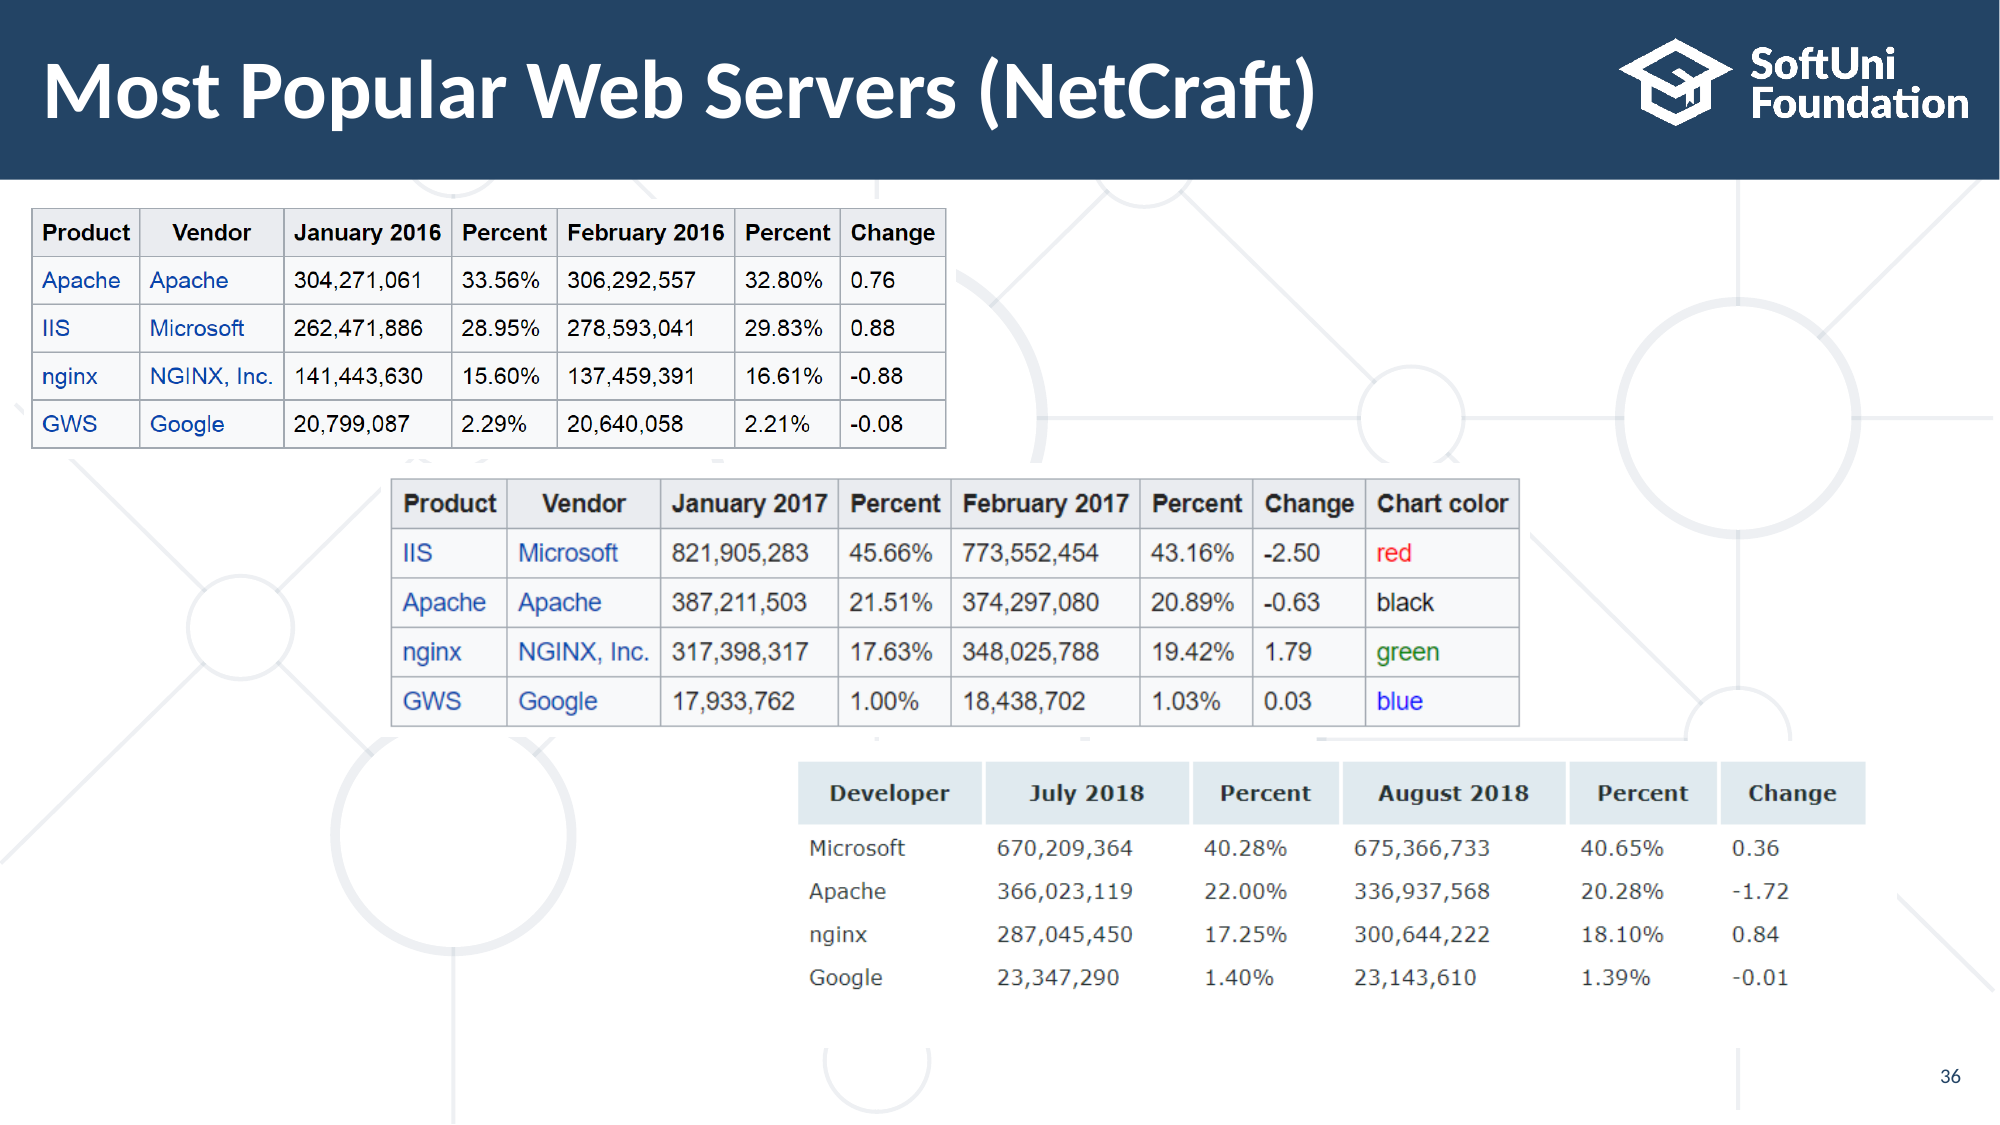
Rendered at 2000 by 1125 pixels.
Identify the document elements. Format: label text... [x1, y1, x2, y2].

text_box Most Popular Web Servers (NetCraft) [24, 0, 1596, 176]
picture [380, 463, 1530, 737]
text_box 31 [1896, 1049, 1968, 1100]
picture [784, 740, 1897, 1048]
picture [24, 199, 956, 460]
picture [1618, 38, 1968, 126]
